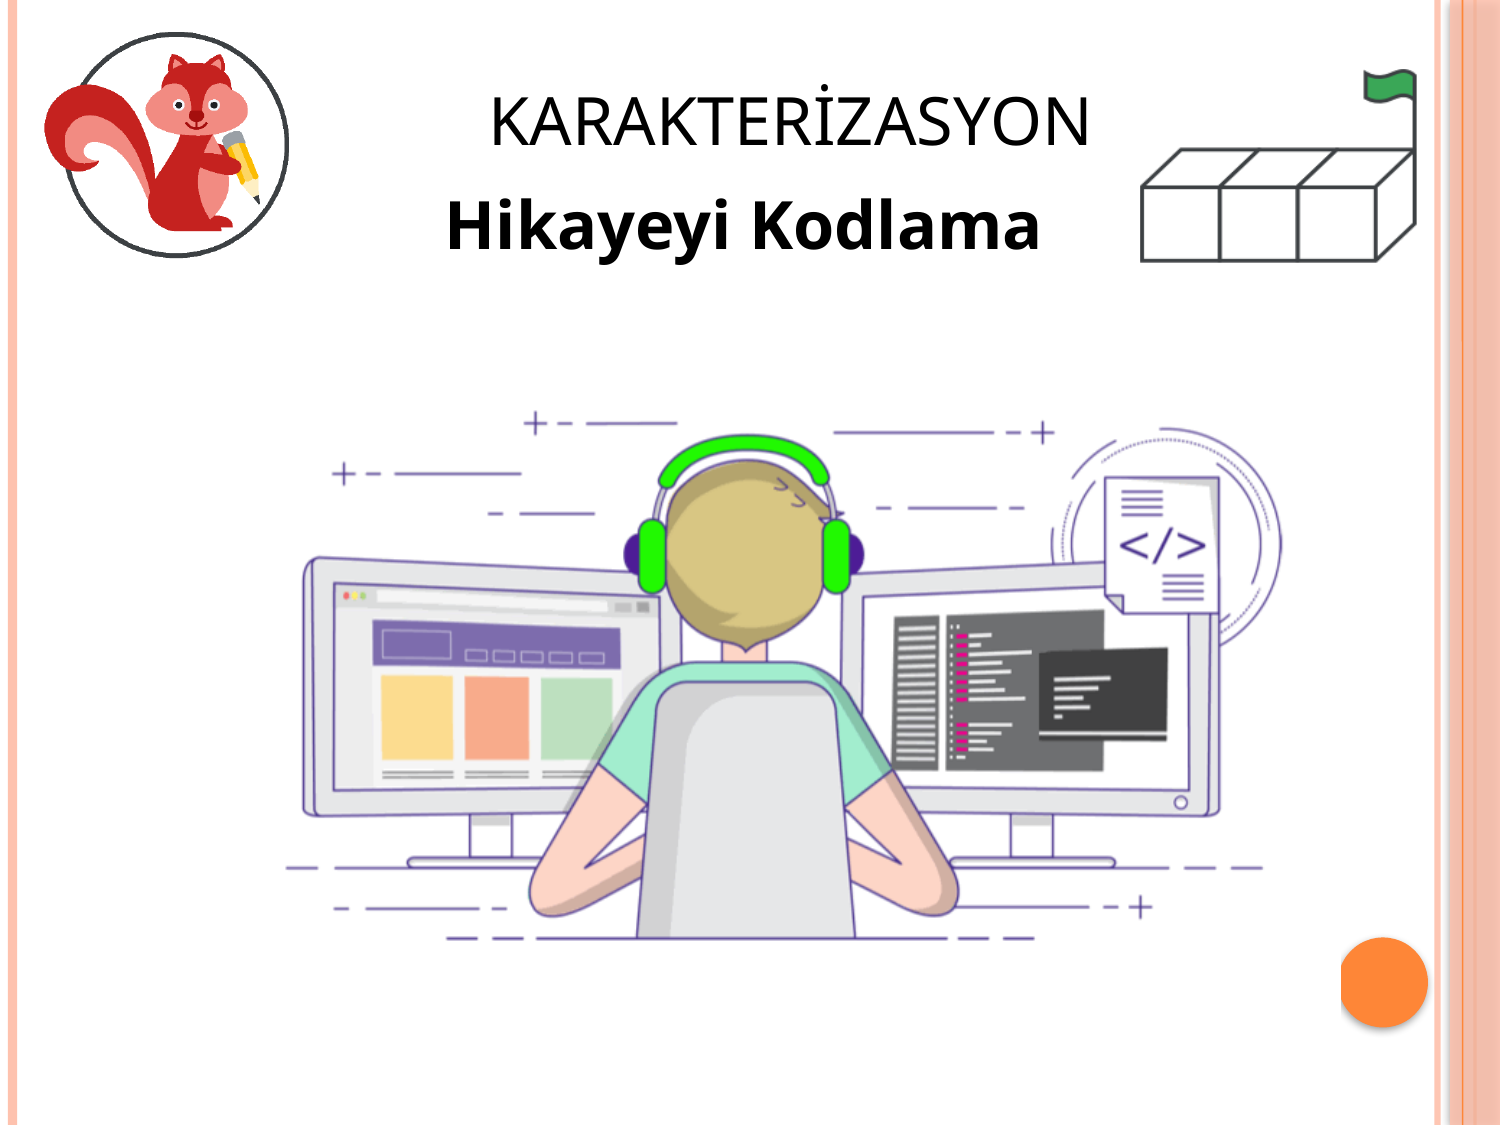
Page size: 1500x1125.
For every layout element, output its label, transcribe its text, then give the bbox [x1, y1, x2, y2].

picture [44, 21, 1418, 1110]
text_box KARAKTERİZASYON [298, 49, 1283, 166]
text_box Hikayeyi Kodlama [430, 175, 1133, 240]
